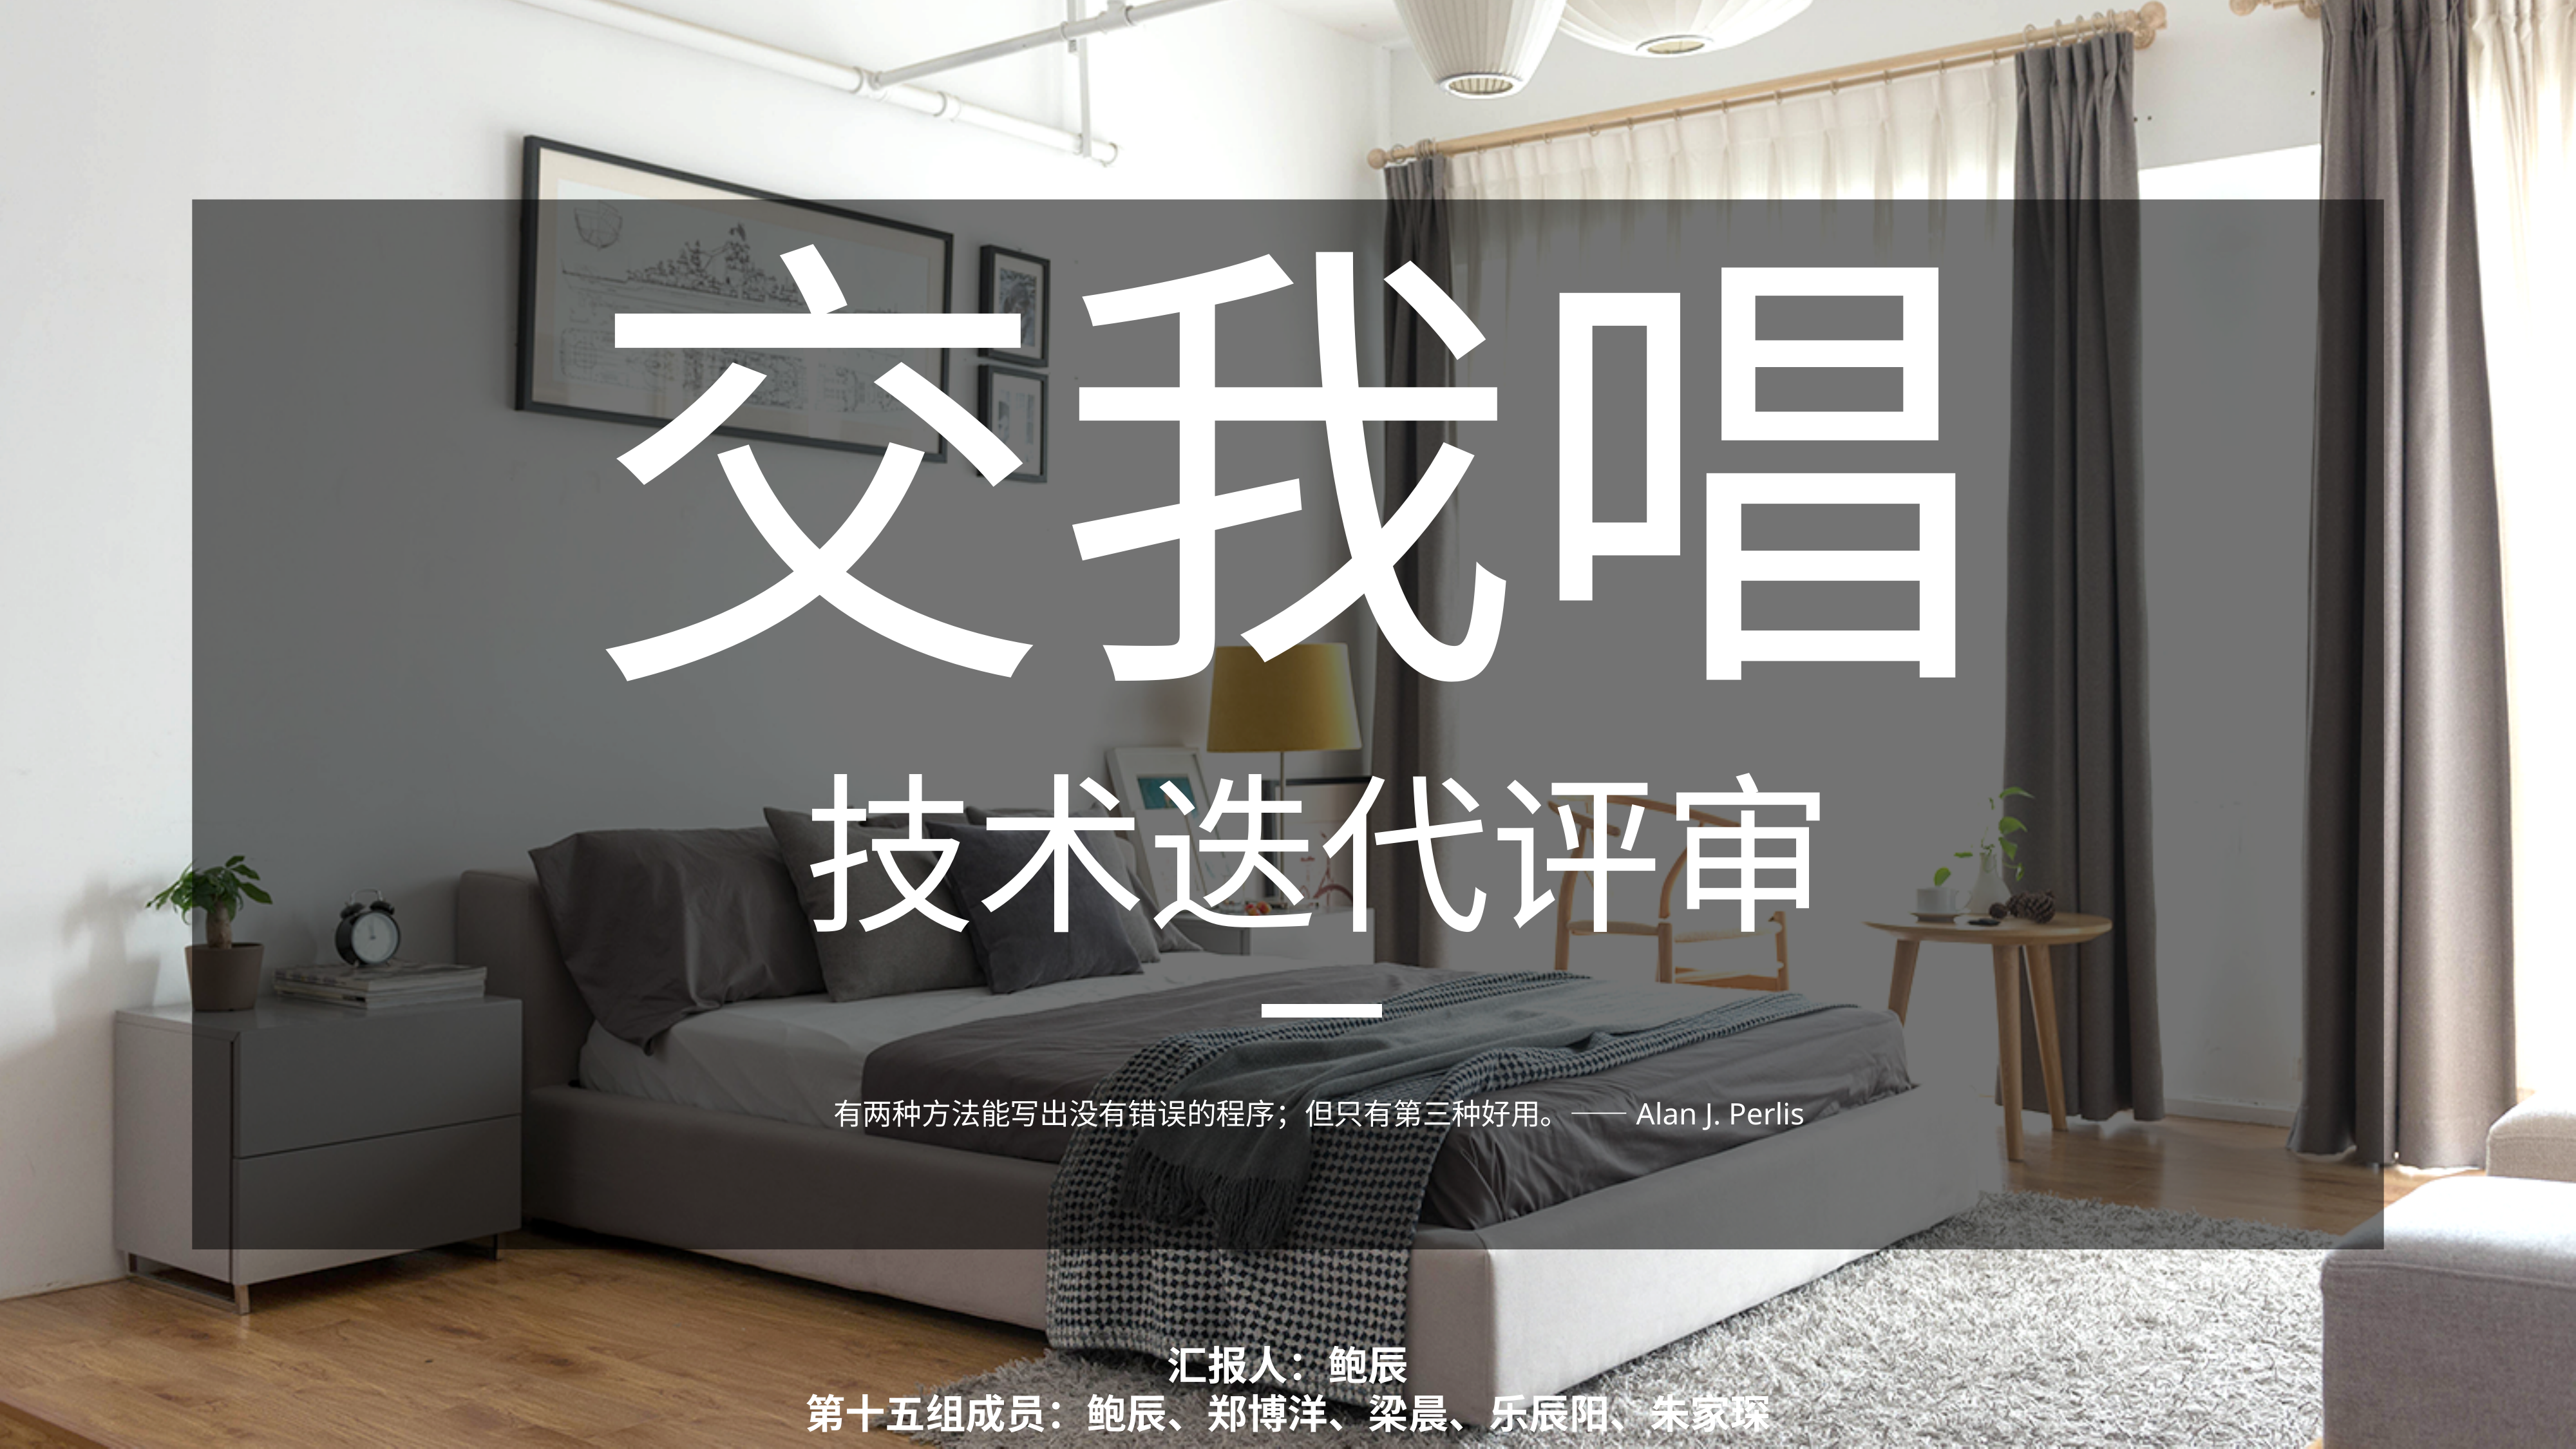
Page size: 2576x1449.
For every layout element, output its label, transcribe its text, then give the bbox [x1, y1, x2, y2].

text_box 技术迭代评审 [272, 742, 2365, 958]
text_box 有两种方法能写出没有错误的程序；但只有第三种好用。——Alan J. Perlis [511, 1072, 2128, 1135]
picture [0, 0, 2576, 1449]
text_box 汇报人：鲍辰 第十五组成员：鲍辰、郑博洋、梁晨、乐辰阳、朱家琛 [643, 1336, 1932, 1442]
text_box 交我唱 [574, 169, 2002, 742]
text_box [191, 199, 2385, 1250]
